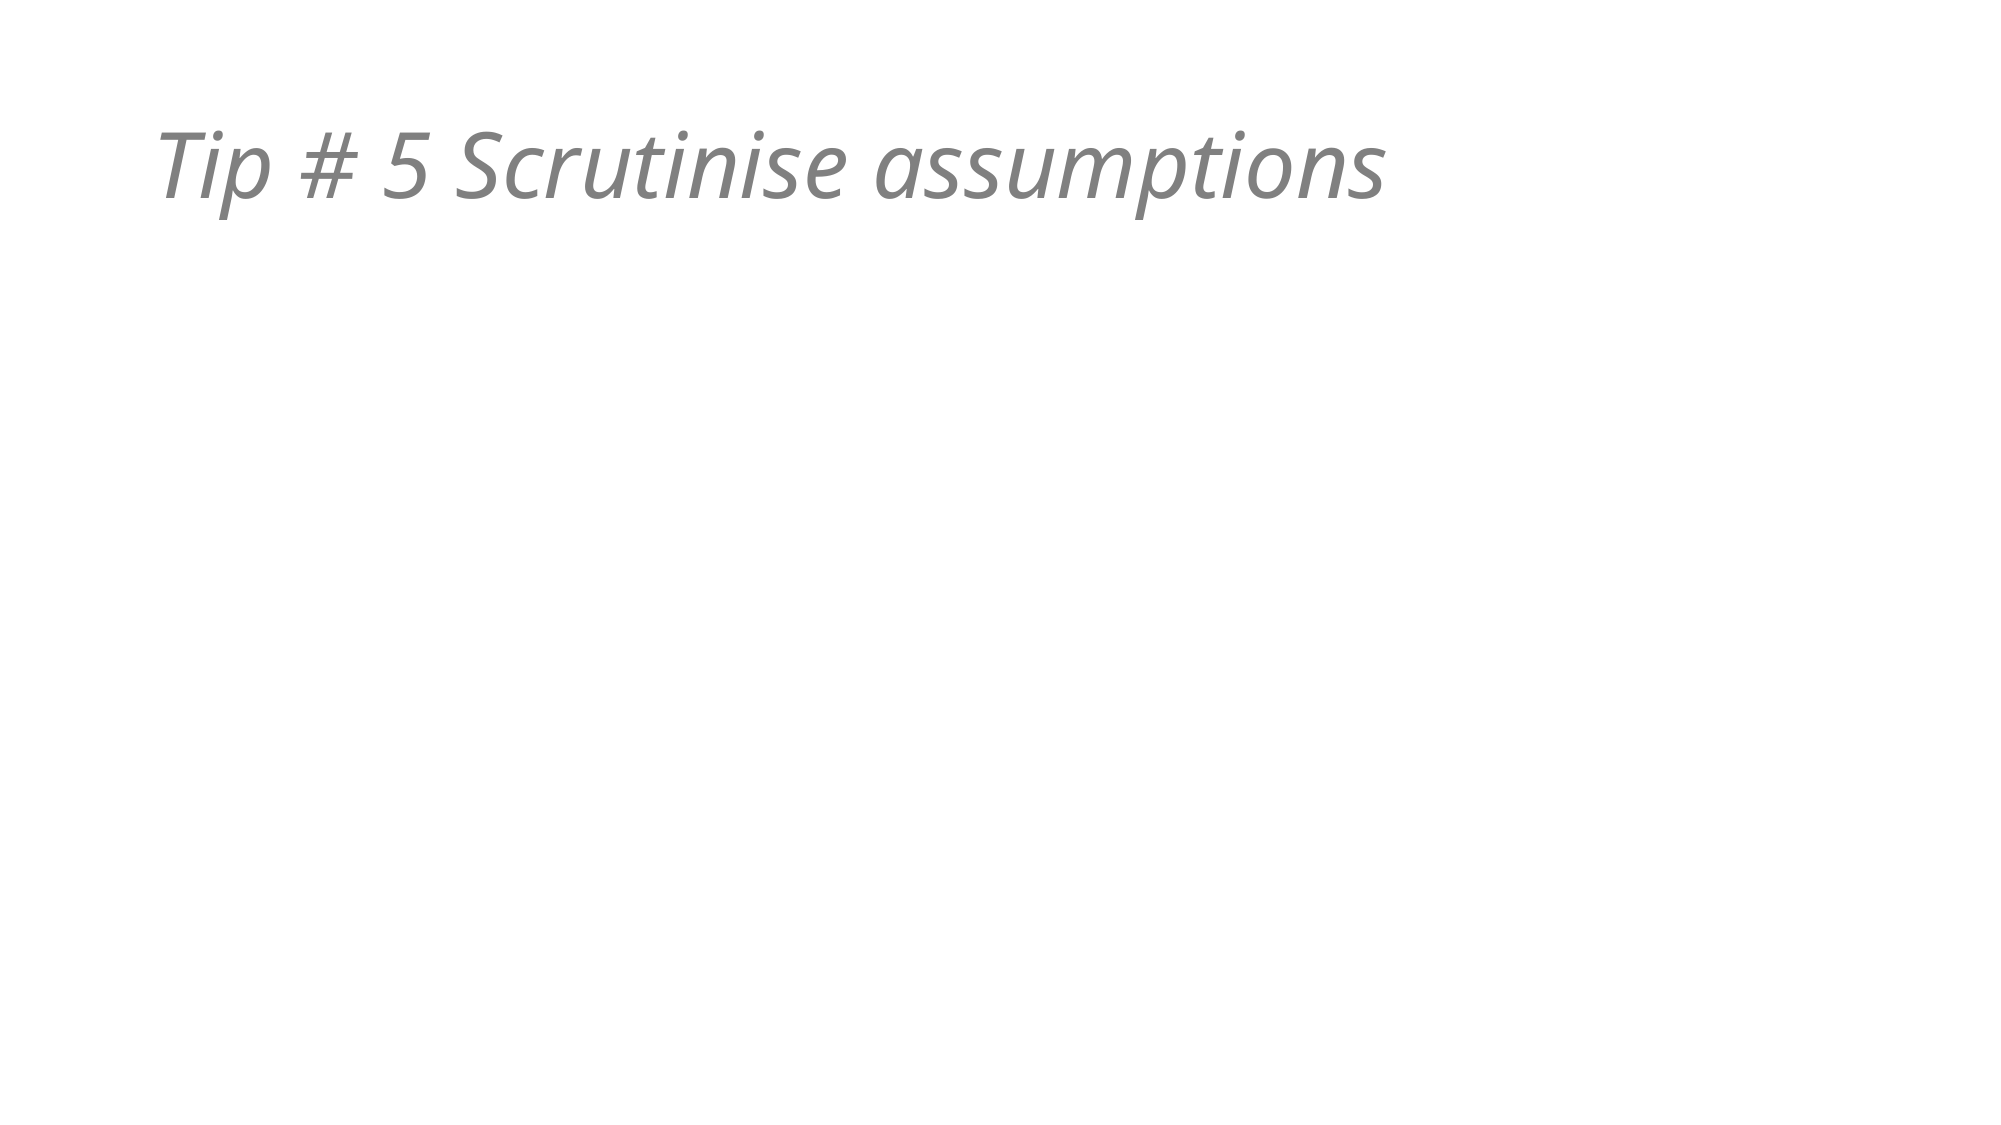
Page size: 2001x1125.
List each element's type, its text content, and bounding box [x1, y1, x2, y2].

title Tip # 5 Scrutinise assumptions [137, 59, 1863, 278]
